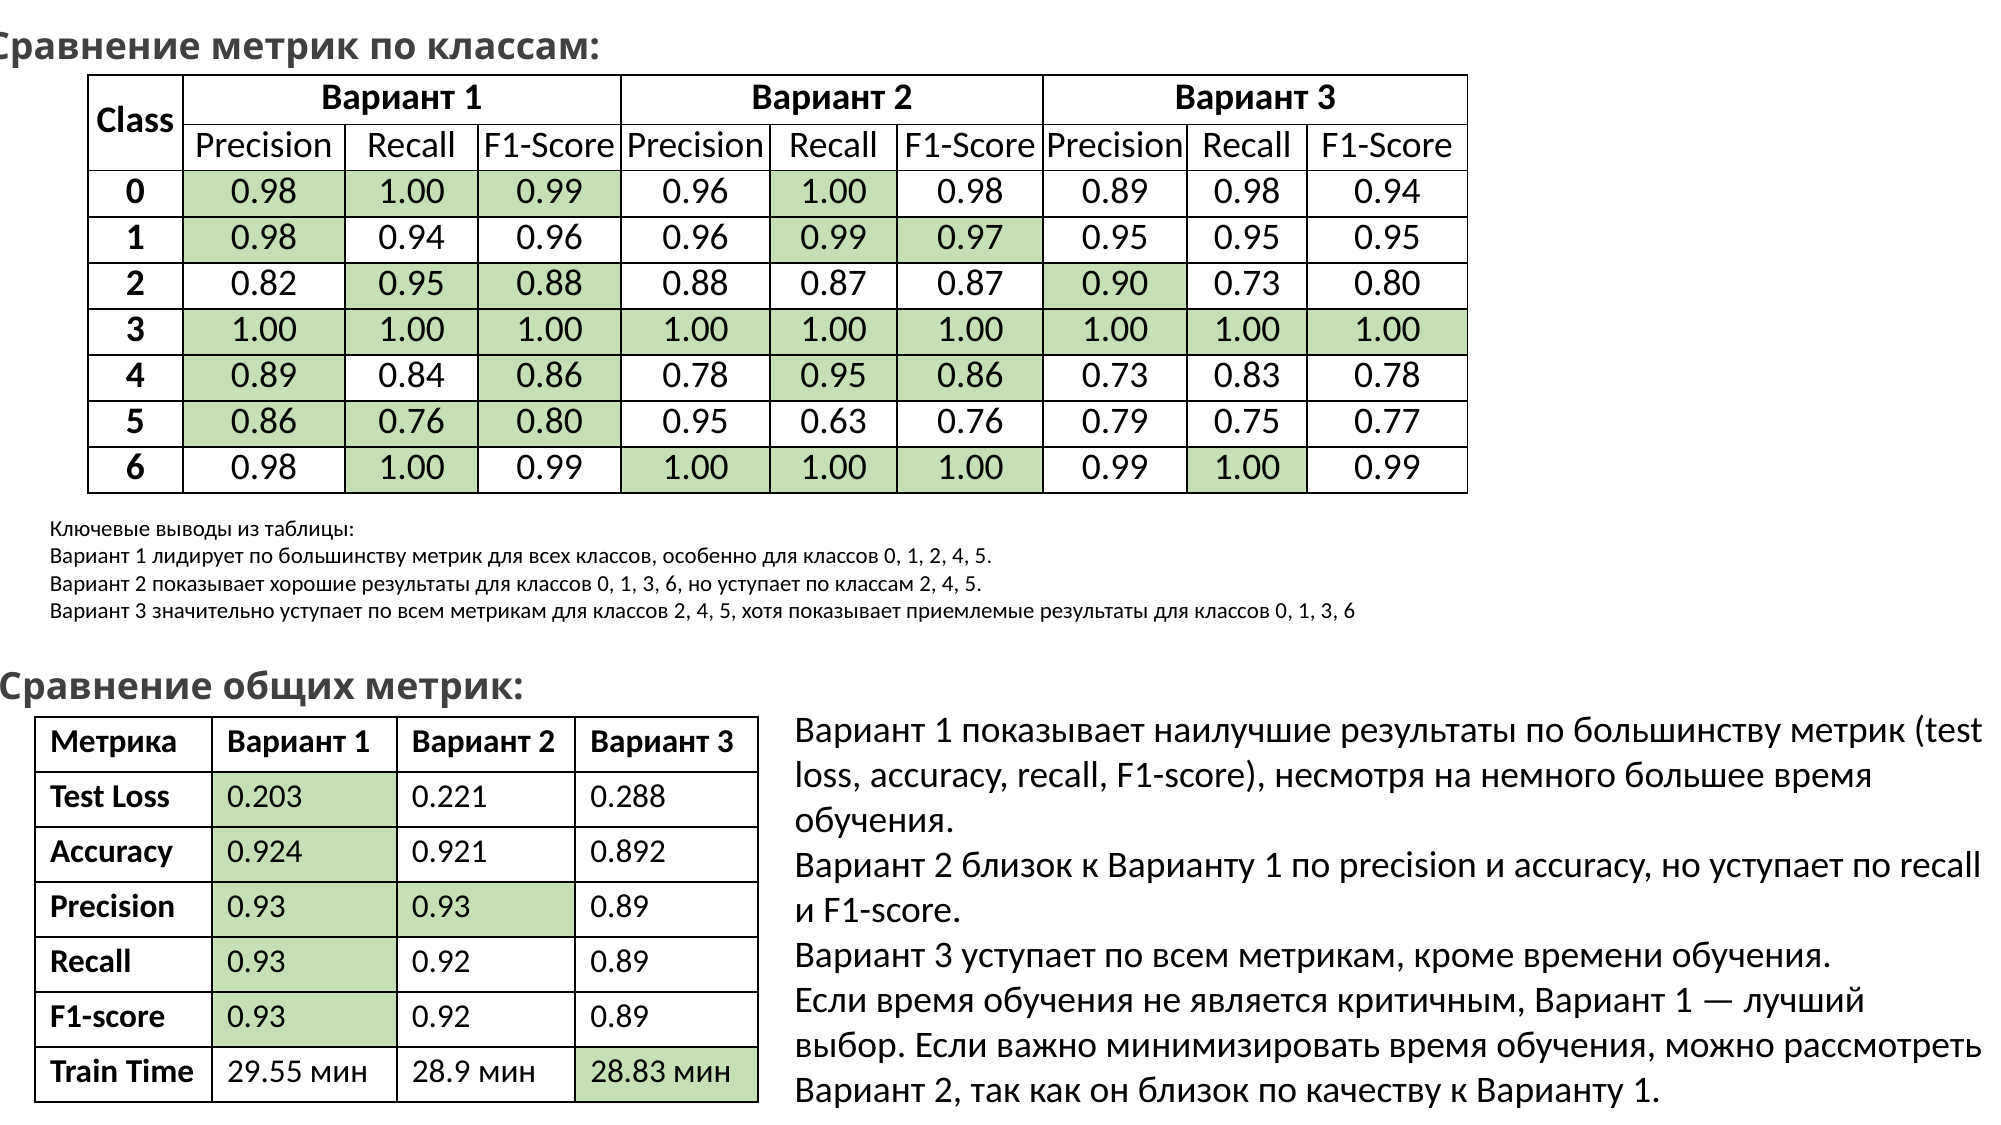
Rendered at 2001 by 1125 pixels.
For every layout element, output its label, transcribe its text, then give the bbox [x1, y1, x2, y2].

table_cell 0.63 [771, 402, 896, 446]
table_cell 0.921 [398, 828, 574, 881]
table_cell 0.924 [213, 828, 396, 881]
table_cell 1.00 [898, 448, 1042, 492]
table_cell 1.00 [184, 310, 344, 354]
table_cell 0.95 [771, 356, 896, 400]
table_header Вариант 3 [1044, 76, 1467, 124]
table_cell 0.86 [184, 402, 344, 446]
table_cell 0.77 [1308, 402, 1467, 446]
table_cell 1.00 [622, 310, 769, 354]
table_cell 0.73 [1044, 356, 1186, 400]
table_cell 0.892 [576, 828, 757, 881]
table_cell 0.99 [479, 448, 620, 492]
table_cell 5 [89, 402, 182, 446]
table_cell 0.94 [346, 218, 477, 262]
table_cell 0.99 [1308, 448, 1467, 492]
table_cell 2 [89, 264, 182, 308]
table_cell 3 [89, 310, 182, 354]
table_cell F1-score [36, 993, 211, 1046]
table_cell Train Time [36, 1048, 211, 1101]
table_cell Precision [36, 883, 211, 936]
table_cell 0.89 [576, 883, 757, 936]
table_cell 1.00 [1188, 448, 1306, 492]
text_box Сравнение общих метрик: [0, 654, 540, 715]
table_cell 0.96 [479, 218, 620, 262]
table_cell 0.99 [1044, 448, 1186, 492]
table_cell 29.55 мин [213, 1048, 396, 1101]
table_cell 0.221 [398, 773, 574, 826]
table_cell 1.00 [771, 448, 896, 492]
table_cell 4 [89, 356, 182, 400]
table_cell Recall [346, 125, 477, 170]
table_cell 0.99 [771, 218, 896, 262]
table_cell 0.89 [576, 993, 757, 1046]
table_cell 0.73 [1188, 264, 1306, 308]
table_cell 1.00 [479, 310, 620, 354]
table_cell F1-Score [479, 125, 620, 170]
table_cell Recall [771, 125, 896, 170]
table_cell 0.92 [398, 938, 574, 991]
table_cell 0.95 [1044, 218, 1186, 262]
table_cell 0.87 [898, 264, 1042, 308]
table_cell 0.96 [622, 171, 769, 216]
table_cell 0.95 [622, 402, 769, 446]
table_cell 1.00 [346, 448, 477, 492]
text_box Сравнение метрик по классам: [0, 14, 616, 75]
table_cell 0.89 [576, 938, 757, 991]
table_cell 28.9 мин [398, 1048, 574, 1101]
table_cell 1 [89, 218, 182, 262]
table_cell F1-Score [1308, 125, 1467, 170]
table_header Class [89, 76, 182, 170]
table_cell 0.98 [184, 171, 344, 216]
table_cell 0.80 [479, 402, 620, 446]
table_cell F1-Score [898, 125, 1042, 170]
table_cell 0.98 [184, 218, 344, 262]
text_box Ключевые выводы из таблицы: Вариант 1 лидирует по большинству метрик для всех классов, особенно для классов 0, 1, 2, 4, 5. Вариант 2 показывает хорошие результаты для классов 0, 1, 3, 6, но уступает по классам 2, 4, 5. Вариант 3 значительно уступает по всем метрикам для классов 2, 4, 5, хотя показывает приемлемые результаты для классов 0, 1, 3, 6 [34, 505, 1378, 631]
table_cell 0.89 [184, 356, 344, 400]
table_cell 1.00 [622, 448, 769, 492]
table_cell 0.88 [622, 264, 769, 308]
table_cell 0.92 [398, 993, 574, 1046]
table_cell Recall [1188, 125, 1306, 170]
table_cell 28.83 мин [576, 1048, 757, 1101]
table_cell 0.98 [1188, 171, 1306, 216]
table_cell 0.82 [184, 264, 344, 308]
table_cell 0.79 [1044, 402, 1186, 446]
table_cell 0.86 [898, 356, 1042, 400]
table_cell 0.99 [479, 171, 620, 216]
table_cell 0.93 [398, 883, 574, 936]
table_cell 0.95 [1188, 218, 1306, 262]
table_cell 0.86 [479, 356, 620, 400]
table_cell 0.78 [622, 356, 769, 400]
table_cell 0.75 [1188, 402, 1306, 446]
table_cell 0.93 [213, 883, 396, 936]
table_cell 0.87 [771, 264, 896, 308]
table_header Вариант 1 [213, 718, 396, 771]
table_cell Recall [36, 938, 211, 991]
table_cell 0.80 [1308, 264, 1467, 308]
table_cell Test Loss [36, 773, 211, 826]
table_cell 0.288 [576, 773, 757, 826]
table_cell 0.83 [1188, 356, 1306, 400]
table_cell 1.00 [771, 310, 896, 354]
table_cell 0.95 [346, 264, 477, 308]
table_cell 0.96 [622, 218, 769, 262]
table_cell 0.98 [184, 448, 344, 492]
table_cell 1.00 [346, 171, 477, 216]
table_header Вариант 1 [184, 76, 620, 124]
table_cell 1.00 [1188, 310, 1306, 354]
table_header Вариант 2 [398, 718, 574, 771]
table_cell Accuracy [36, 828, 211, 881]
table_cell 0.88 [479, 264, 620, 308]
text_box Вариант 1 показывает наилучшие результаты по большинству метрик (test loss, accuracy, recall, F1-score), несмотря на немного большее время обучения. Вариант 2 близок к Варианту 1 по precision и accuracy, но уступает по recall и F1-score. Вариант 3 уступает по всем метрикам, кроме времени обучения. Если время обучения не является критичным, Вариант 1 — лучший выбор. Если важно минимизировать время обучения, можно рассмотреть Вариант 2, так как он близок по качеству к Варианту 1. [779, 697, 2000, 1117]
table_cell 0.95 [1308, 218, 1467, 262]
table_cell Precision [622, 125, 769, 170]
table_cell 0.78 [1308, 356, 1467, 400]
table_header Вариант 3 [576, 718, 757, 771]
table_header Метрика [36, 718, 211, 771]
table_cell 0.76 [346, 402, 477, 446]
table_cell 0.90 [1044, 264, 1186, 308]
table_cell 1.00 [1308, 310, 1467, 354]
table_cell 1.00 [1044, 310, 1186, 354]
table_cell 0.94 [1308, 171, 1467, 216]
table_cell 0 [89, 171, 182, 216]
table_header Вариант 2 [622, 76, 1042, 124]
table_cell 0.203 [213, 773, 396, 826]
table_cell Precision [184, 125, 344, 170]
table_cell 6 [89, 448, 182, 492]
table_cell 0.93 [213, 993, 396, 1046]
table_cell 1.00 [898, 310, 1042, 354]
table_cell 0.93 [213, 938, 396, 991]
table_cell 1.00 [346, 310, 477, 354]
table_cell 0.98 [898, 171, 1042, 216]
table_cell 0.97 [898, 218, 1042, 262]
table_cell 1.00 [771, 171, 896, 216]
table_cell 0.76 [898, 402, 1042, 446]
table_cell 0.89 [1044, 171, 1186, 216]
table_cell 0.84 [346, 356, 477, 400]
table_cell Precision [1044, 125, 1186, 170]
